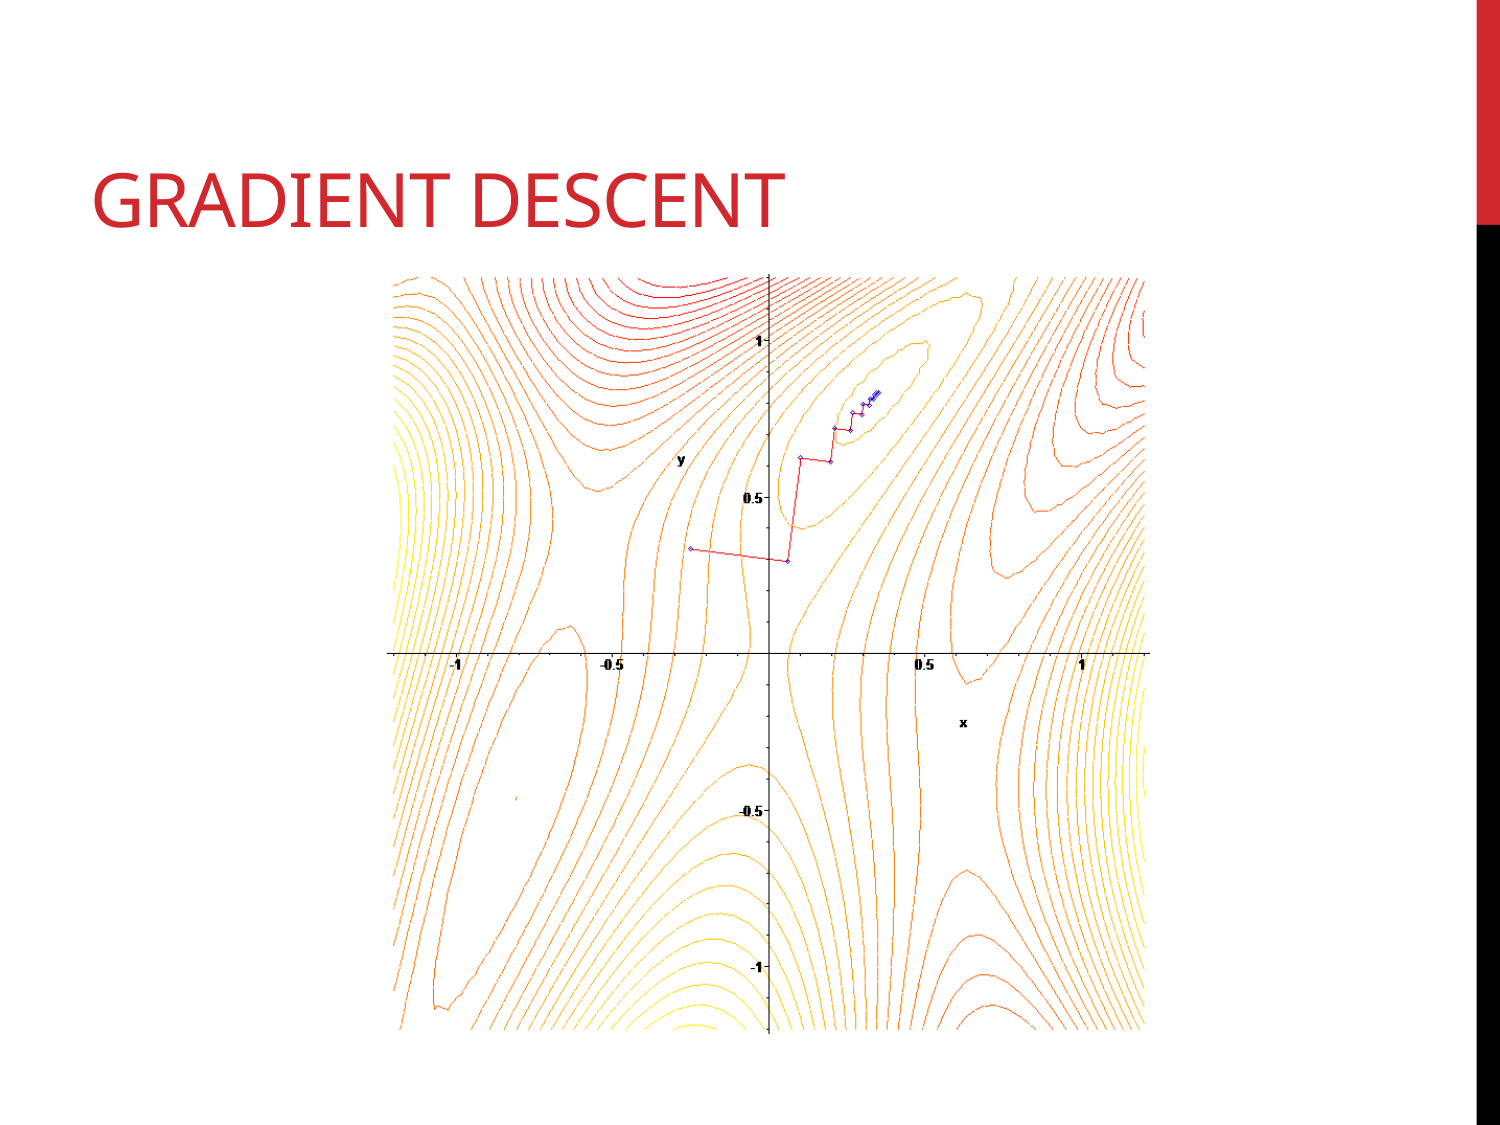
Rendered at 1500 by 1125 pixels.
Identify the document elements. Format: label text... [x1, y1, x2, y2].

title Gradient Descent [75, 25, 1025, 250]
picture [386, 274, 1151, 1034]
